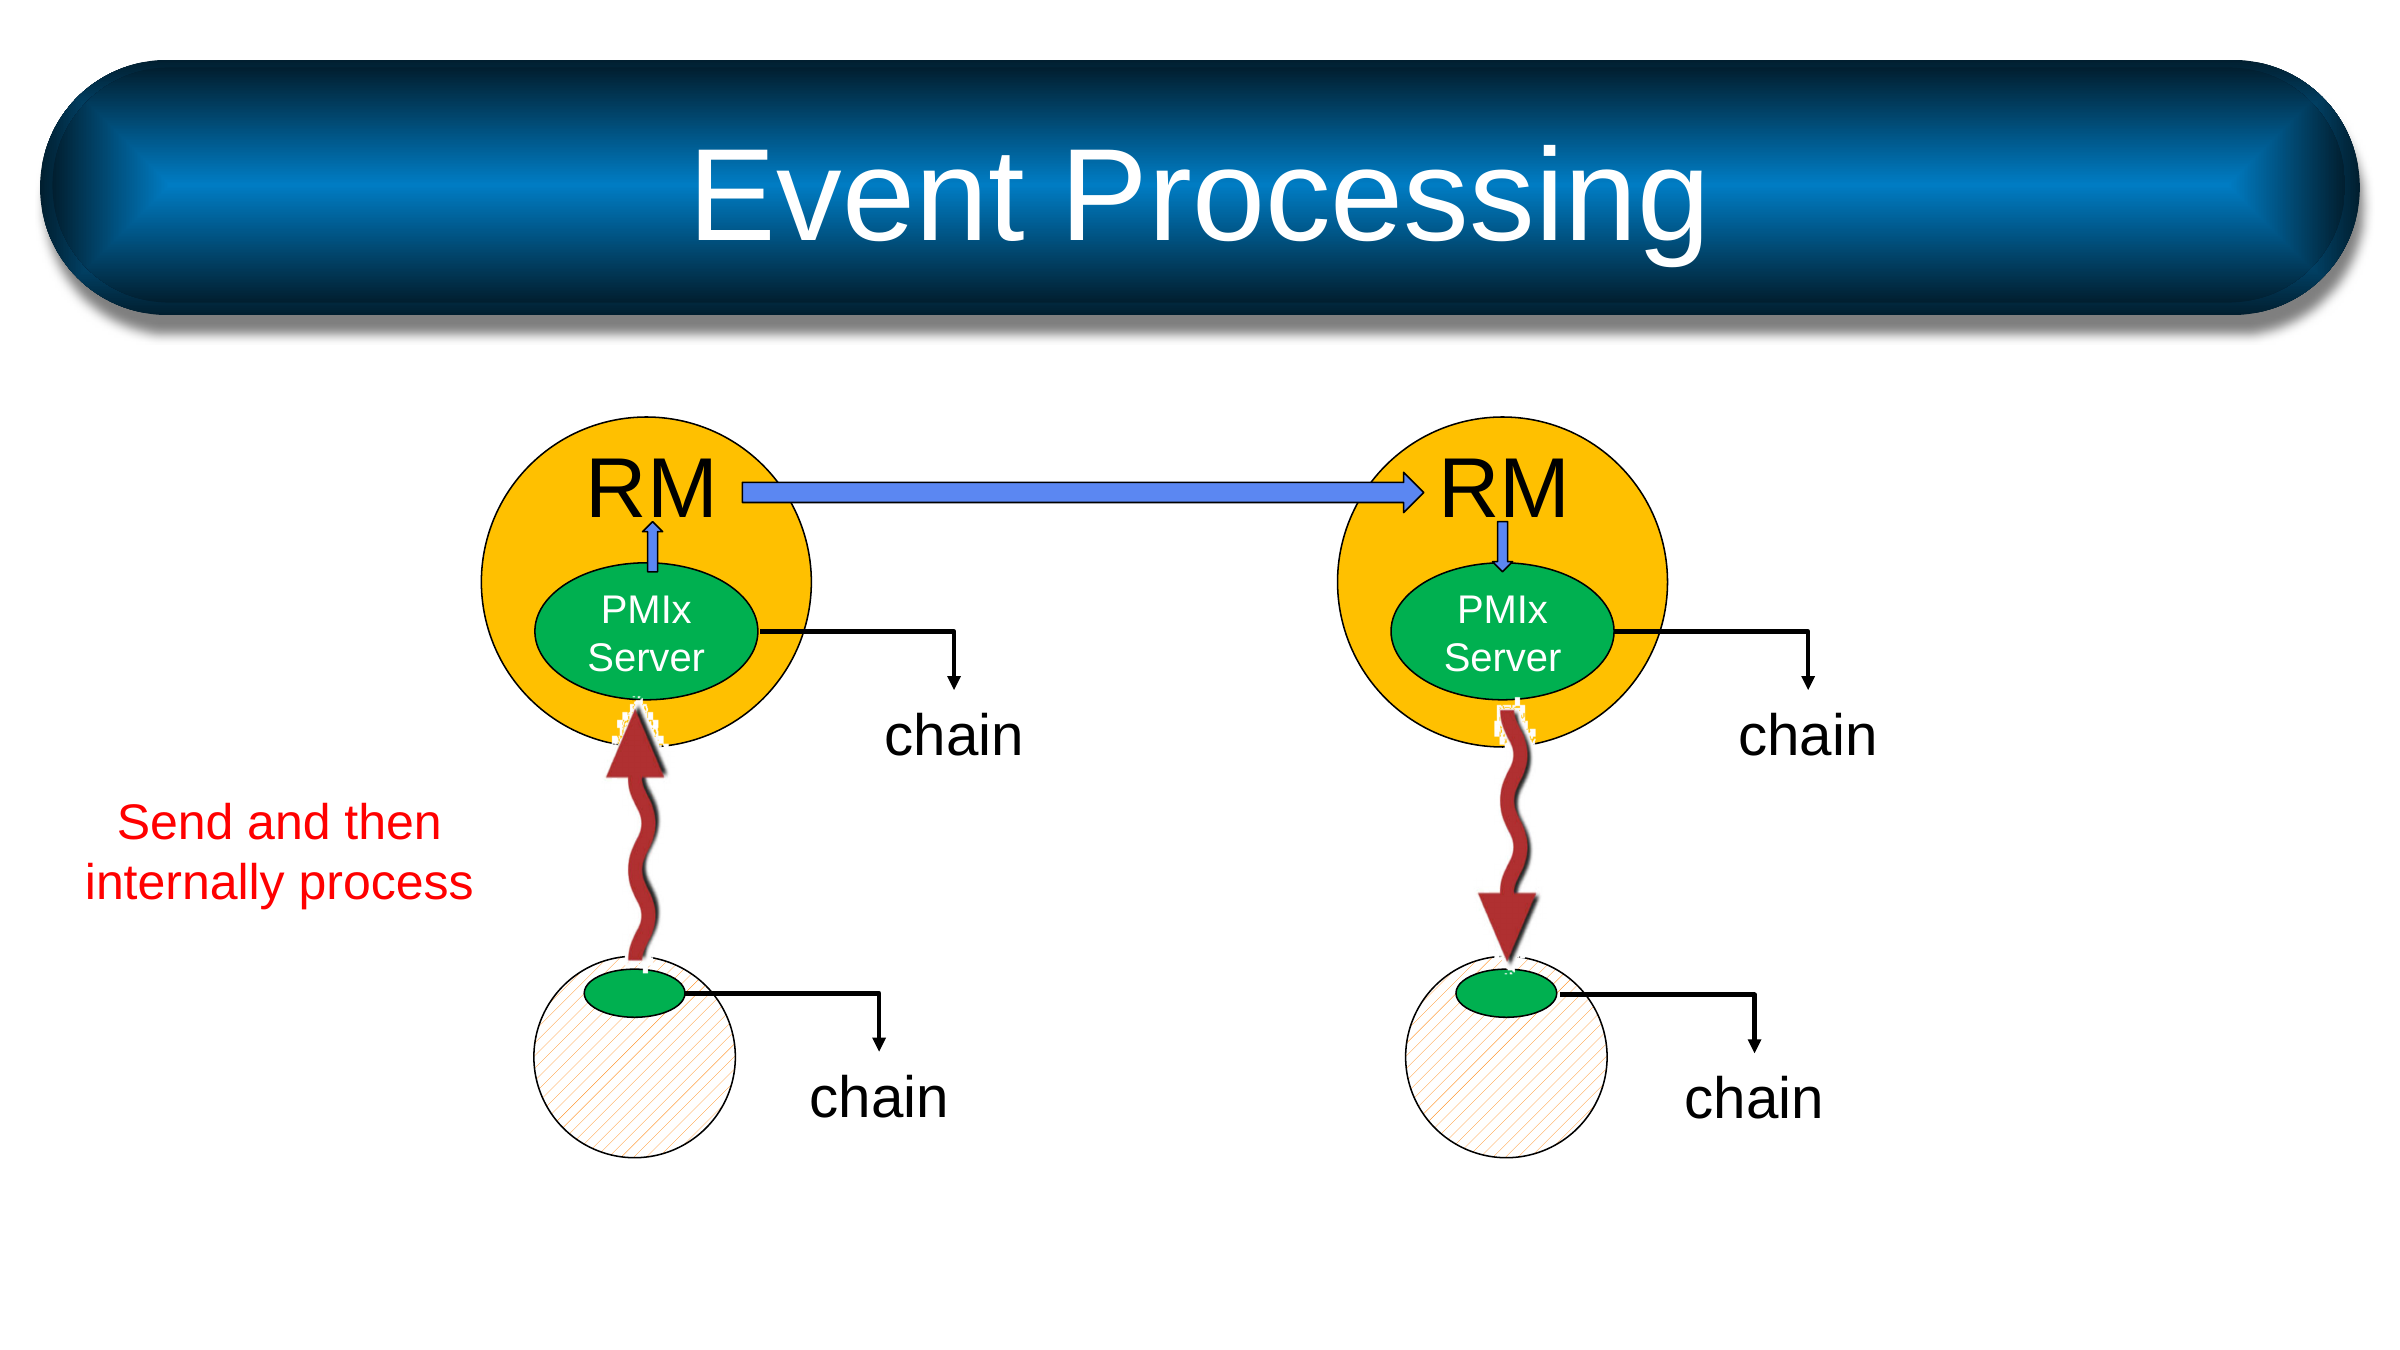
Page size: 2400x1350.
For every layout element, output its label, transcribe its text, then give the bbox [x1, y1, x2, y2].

text_box RM [1423, 424, 1588, 542]
text_box [1454, 416, 1551, 424]
text_box [642, 521, 663, 572]
text_box PMIx Server [1388, 560, 1617, 702]
text_box chain [869, 689, 1039, 775]
text_box [1337, 495, 1619, 731]
text_box [1371, 437, 1423, 490]
text_box [598, 416, 694, 424]
text_box [584, 969, 685, 1018]
picture [498, 744, 795, 937]
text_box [759, 631, 955, 691]
title Event Processing [179, 75, 2221, 300]
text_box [1560, 994, 1755, 1054]
text_box [481, 435, 763, 743]
text_box [658, 441, 812, 629]
text_box chain [1723, 689, 1893, 775]
text_box [533, 956, 736, 1158]
text_box chain [1669, 1053, 1840, 1138]
text_box PMIx Server [532, 560, 760, 702]
text_box [1508, 440, 1668, 629]
text_box [1456, 969, 1557, 1018]
picture [1369, 733, 1667, 926]
text_box [1405, 956, 1607, 1158]
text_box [684, 992, 880, 1052]
text_box chain [794, 1051, 964, 1137]
text_box [742, 472, 1424, 513]
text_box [1613, 631, 1809, 691]
text_box [1492, 521, 1513, 572]
text_box RM [570, 424, 733, 542]
text_box Send and then internally process [58, 782, 493, 918]
